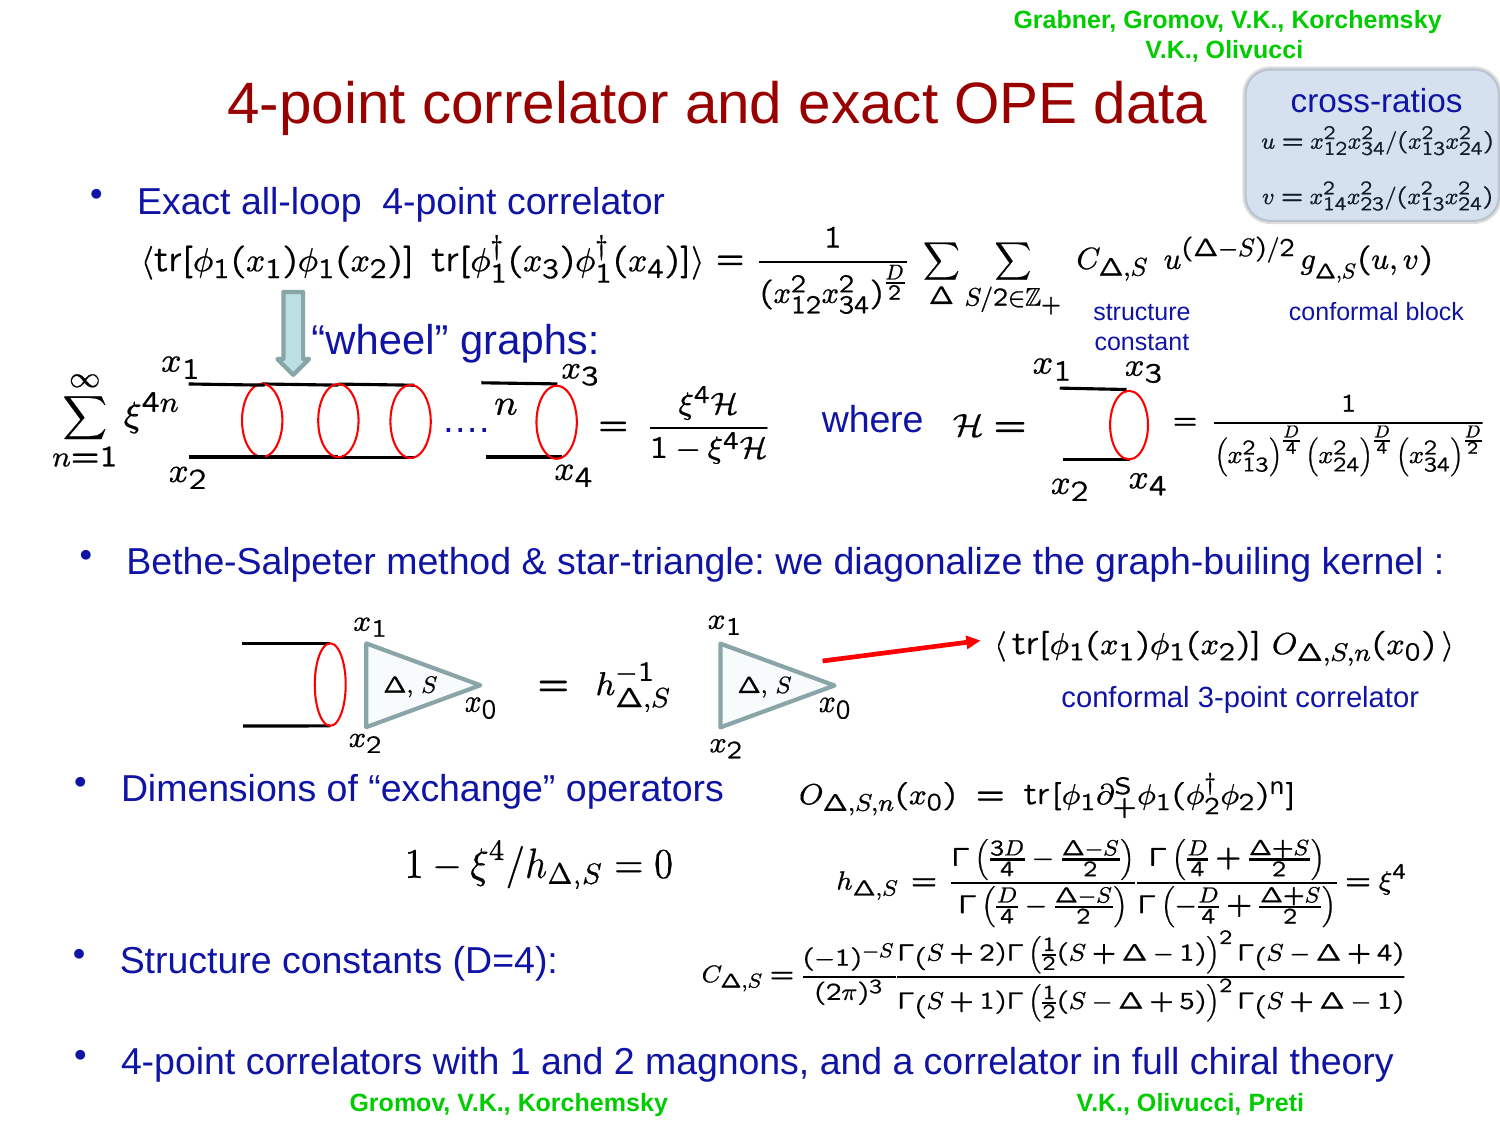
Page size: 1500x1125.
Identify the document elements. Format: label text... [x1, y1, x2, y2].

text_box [53, 291, 598, 490]
text_box conformal 3-point correlator [1036, 675, 1445, 721]
picture [407, 840, 673, 889]
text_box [1244, 68, 1500, 223]
picture [997, 630, 1451, 667]
picture [144, 235, 702, 284]
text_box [241, 615, 850, 759]
picture [717, 226, 1431, 315]
text_box Gromov, V.K., Korchemsky [334, 1079, 684, 1124]
text_box Exact all-loop 4-point correlator [75, 169, 718, 229]
text_box Dimensions of “exchange” operators [59, 756, 778, 817]
picture [837, 838, 1406, 928]
text_box 4-point correlator and exact OPE data [14, 37, 1240, 162]
text_box structure constant [1076, 324, 1208, 356]
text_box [953, 357, 1483, 502]
text_box Grabner, Gromov, V.K., Korchemsky V.K., Olivucci [998, 0, 1458, 71]
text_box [822, 640, 981, 662]
text_box conformal block [1272, 287, 1481, 333]
text_box where [801, 388, 944, 448]
picture [599, 386, 768, 465]
text_box Structure constants (D=4): [58, 928, 595, 989]
picture [702, 929, 1405, 1022]
picture [800, 771, 1293, 819]
text_box 4-point correlators with 1 and 2 magnons, and a correlator in full chiral theory [59, 1029, 1445, 1090]
text_box Bethe-Salpeter method & star-triangle: we diagonalize the graph-builing kernel : [64, 529, 1488, 590]
text_box V.K., Olivucci, Preti [1061, 1079, 1320, 1124]
